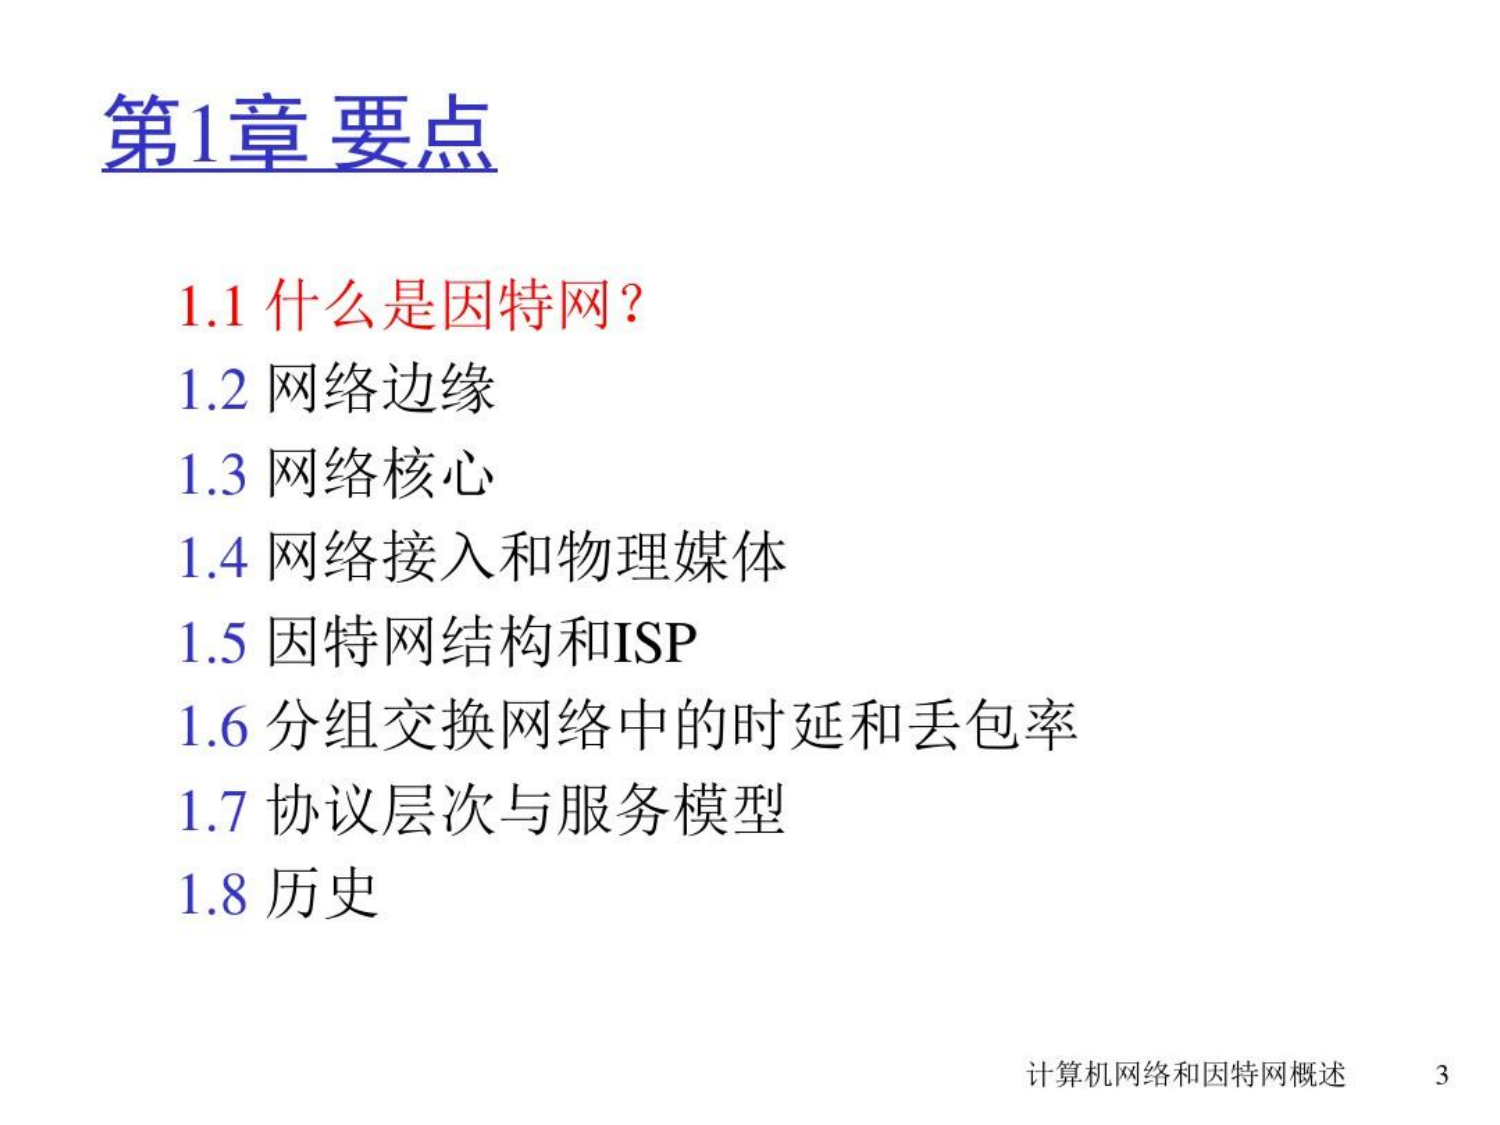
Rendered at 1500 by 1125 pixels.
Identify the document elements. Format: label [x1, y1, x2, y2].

text_box [0, 0, 1500, 1125]
